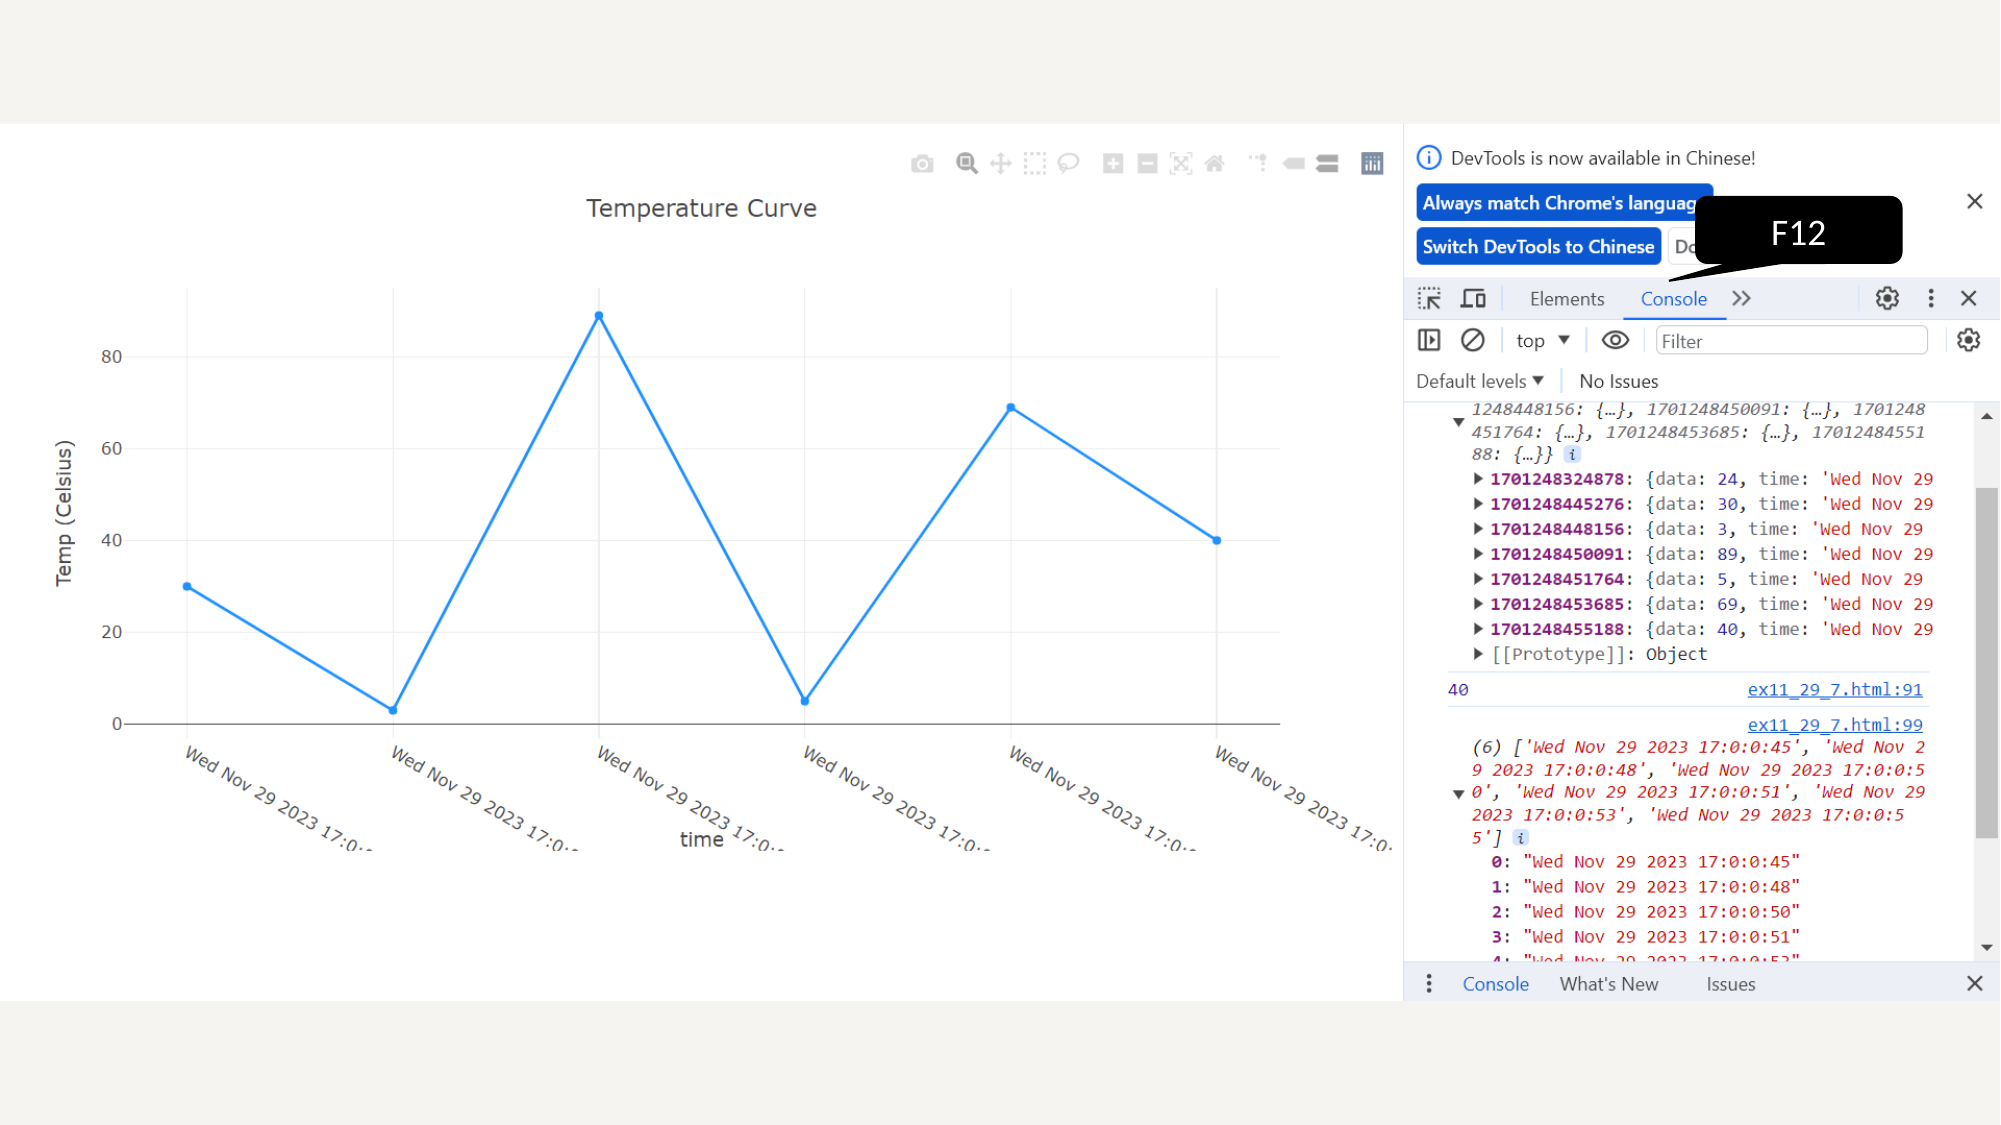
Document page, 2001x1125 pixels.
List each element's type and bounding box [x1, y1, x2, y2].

text_box [0, 0, 2000, 124]
picture [0, 124, 2000, 1001]
text_box [0, 1001, 2000, 1125]
